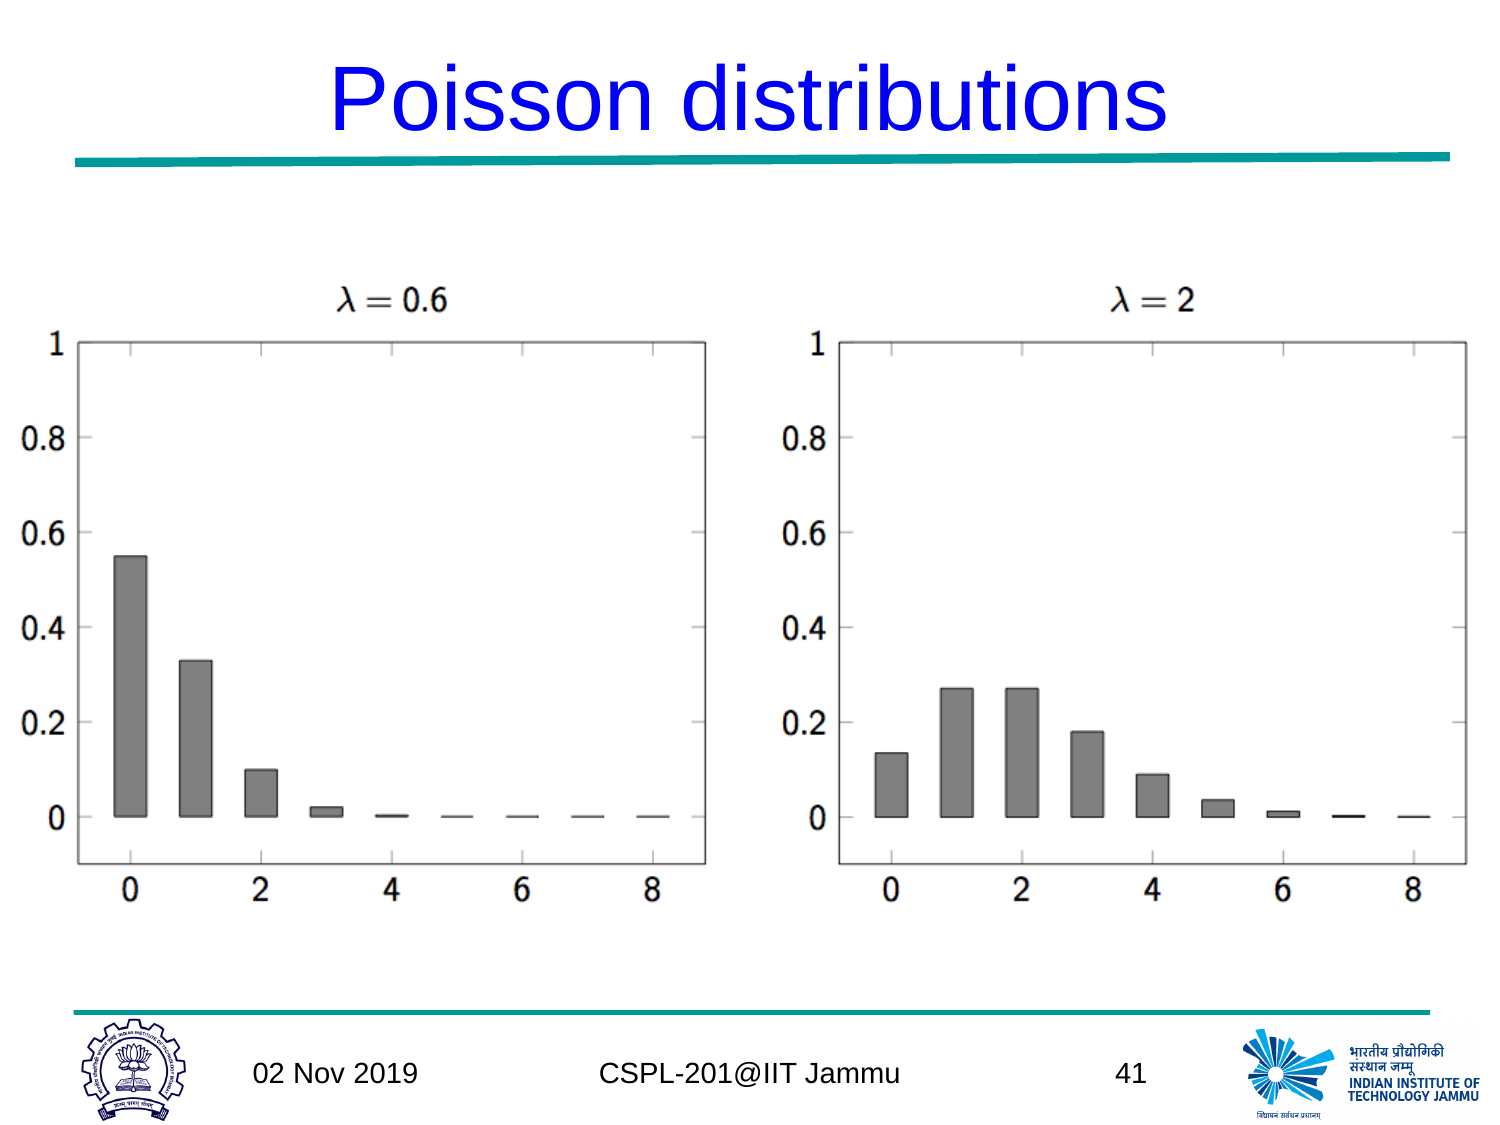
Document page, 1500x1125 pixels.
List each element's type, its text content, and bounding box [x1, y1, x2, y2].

picture [0, 249, 1500, 929]
title Poisson distributions [75, 0, 1425, 188]
footer CSPL-201@IIT Jammu [512, 1046, 988, 1125]
picture [75, 1016, 188, 1125]
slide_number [237, 1046, 450, 1125]
slide_number 41 [1037, 1046, 1225, 1125]
picture [1237, 1019, 1483, 1125]
